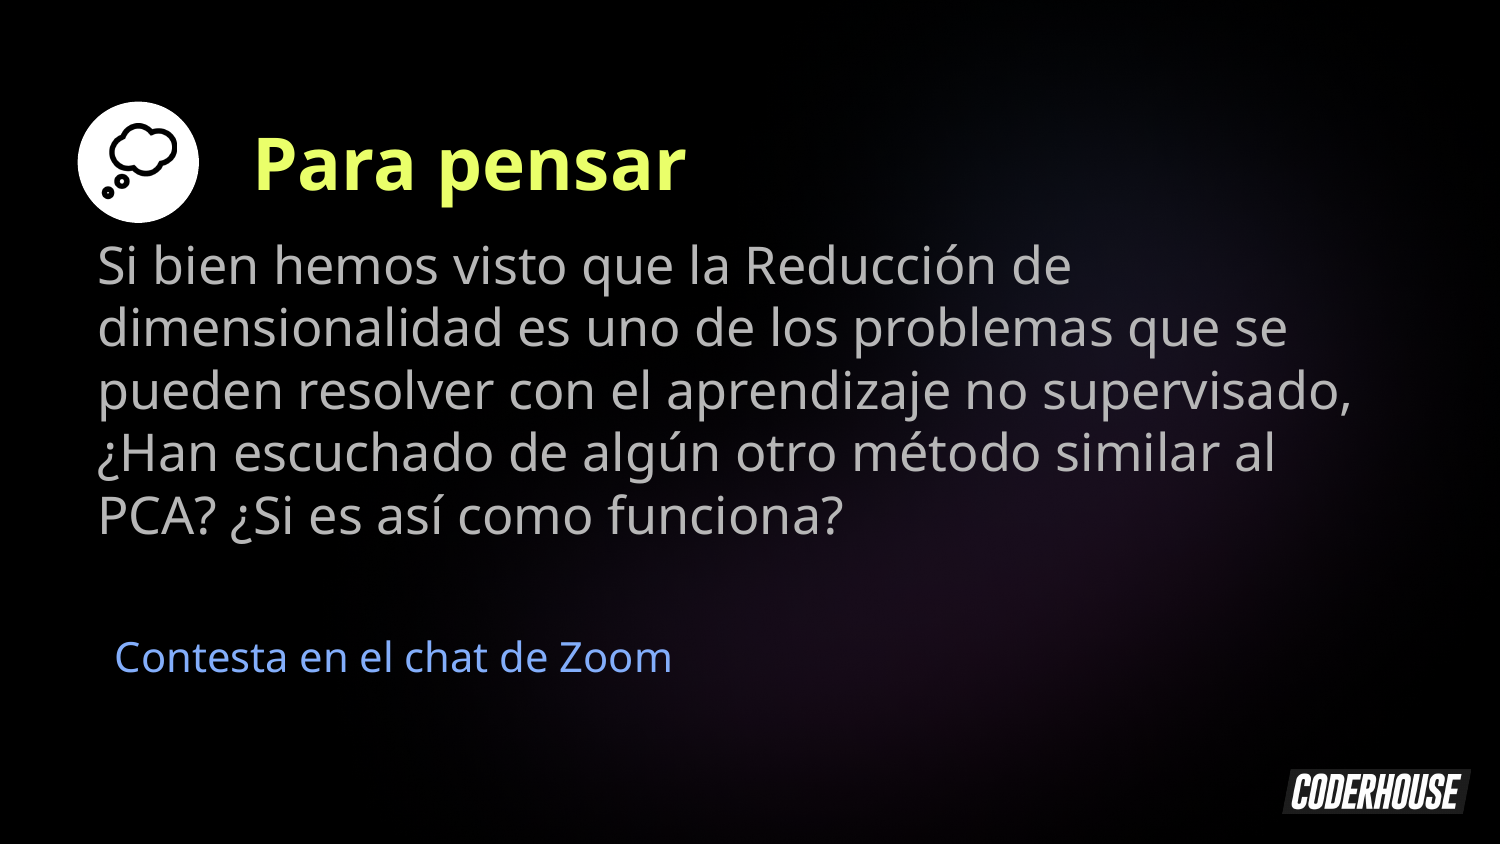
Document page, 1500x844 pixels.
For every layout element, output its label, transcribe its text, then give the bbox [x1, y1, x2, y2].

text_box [77, 101, 200, 224]
text_box Si bien hemos visto que la Reducción de dimensionalidad es uno de los problemas que se pueden resolver con el aprendizaje no supervisado, ¿Han escuchado de algún otro método similar al PCA? ¿Si es así como funciona? [82, 217, 1418, 560]
text_box Contesta en el chat de Zoom [99, 616, 1276, 697]
picture [0, 0, 1500, 844]
text_box Para pensar [237, 112, 1414, 217]
